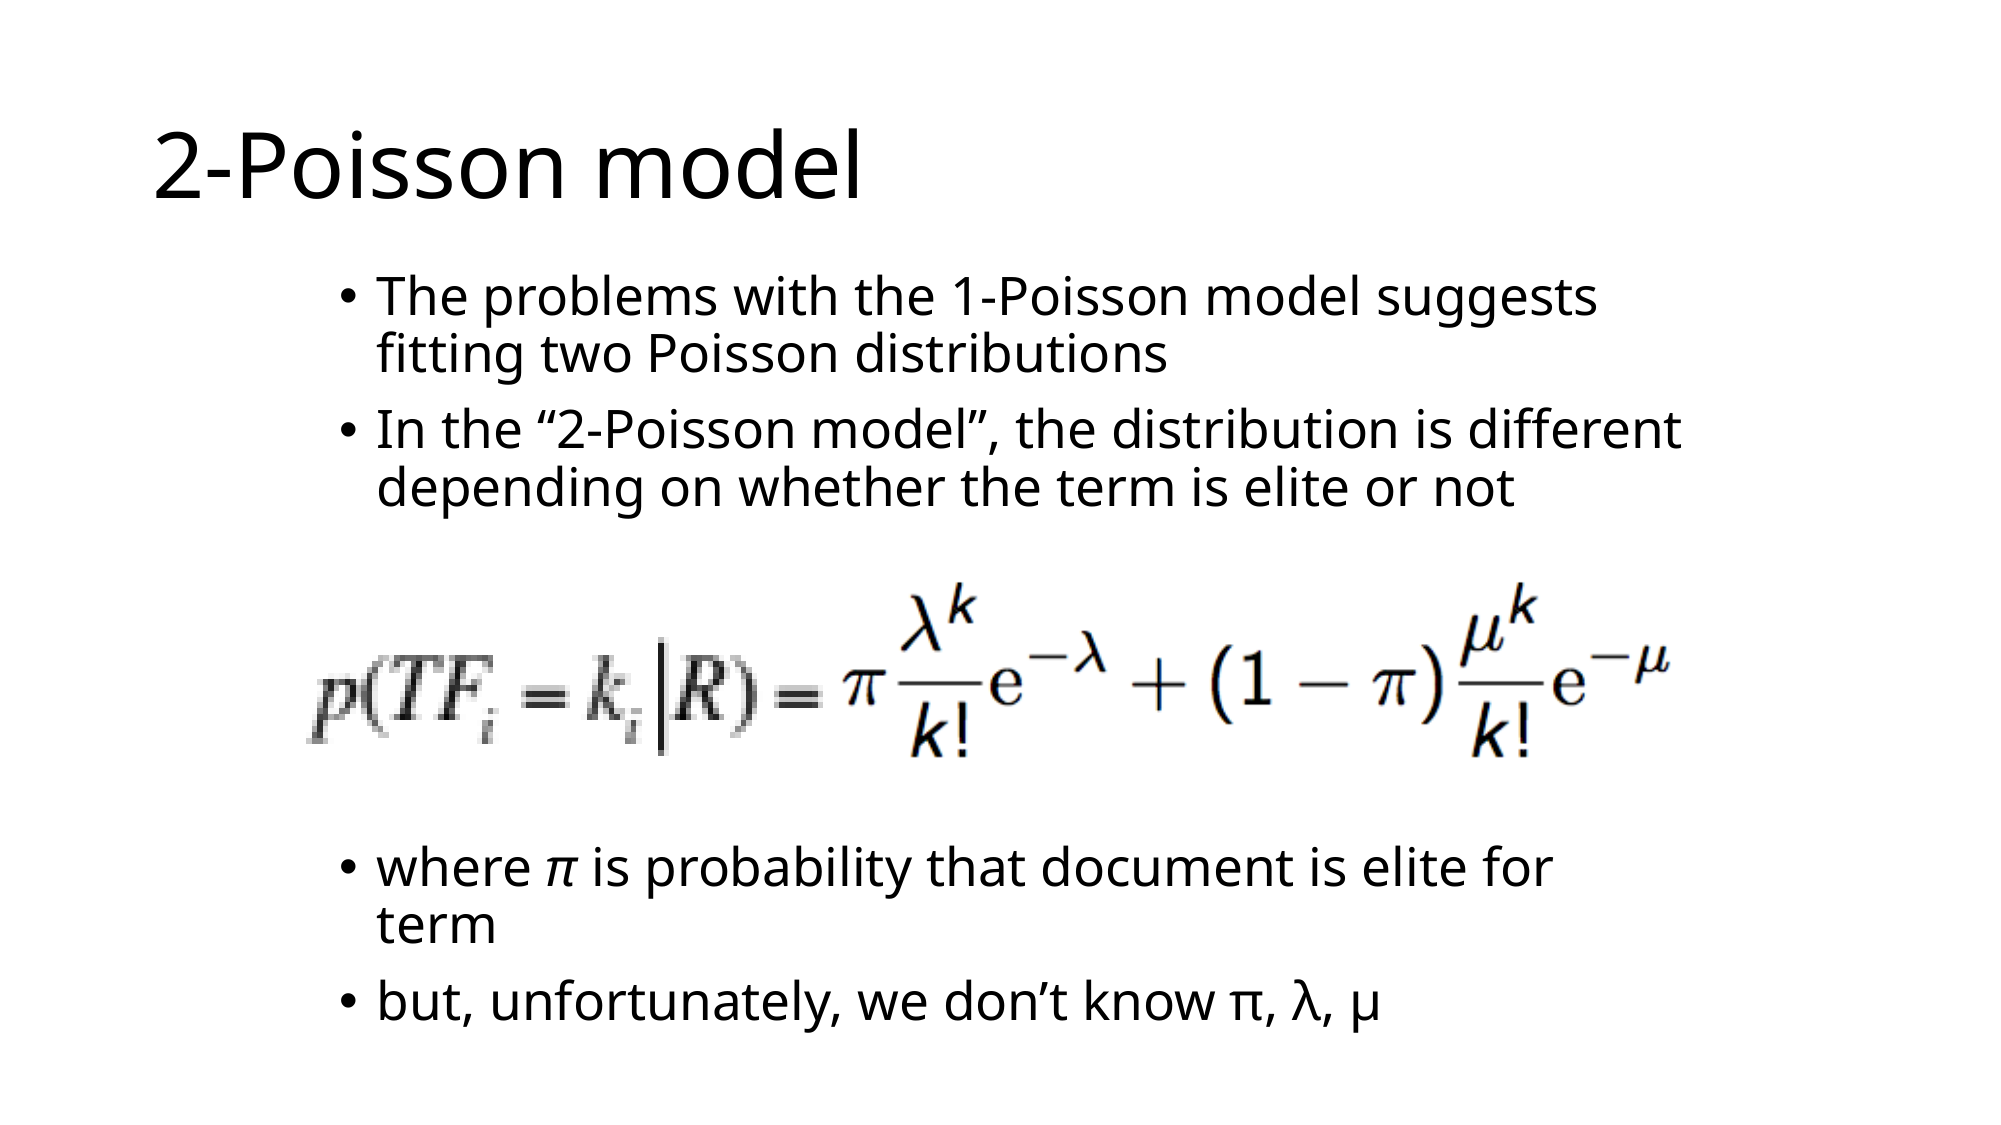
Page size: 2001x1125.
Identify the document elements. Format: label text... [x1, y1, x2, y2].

list The problems with the 1-Poisson model suggests fitting two Poisson distributions In the “2-Poisson model”, the distribution is different depending on whether the term is elite or not where π is probability that document is elite for term but, unfortunately, we don’t know π, λ, μ [324, 262, 1700, 626]
list The problems with the 1-Poisson model suggests fitting two Poisson distributions In the “2-Poisson model”, the distribution is different depending on whether the term is elite or not where π is probability that document is elite for term but, unfortunately, we don’t know π, λ, μ [324, 763, 1700, 1075]
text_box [295, 626, 829, 763]
title 2-Poisson model [137, 59, 1863, 278]
picture [828, 546, 1717, 806]
